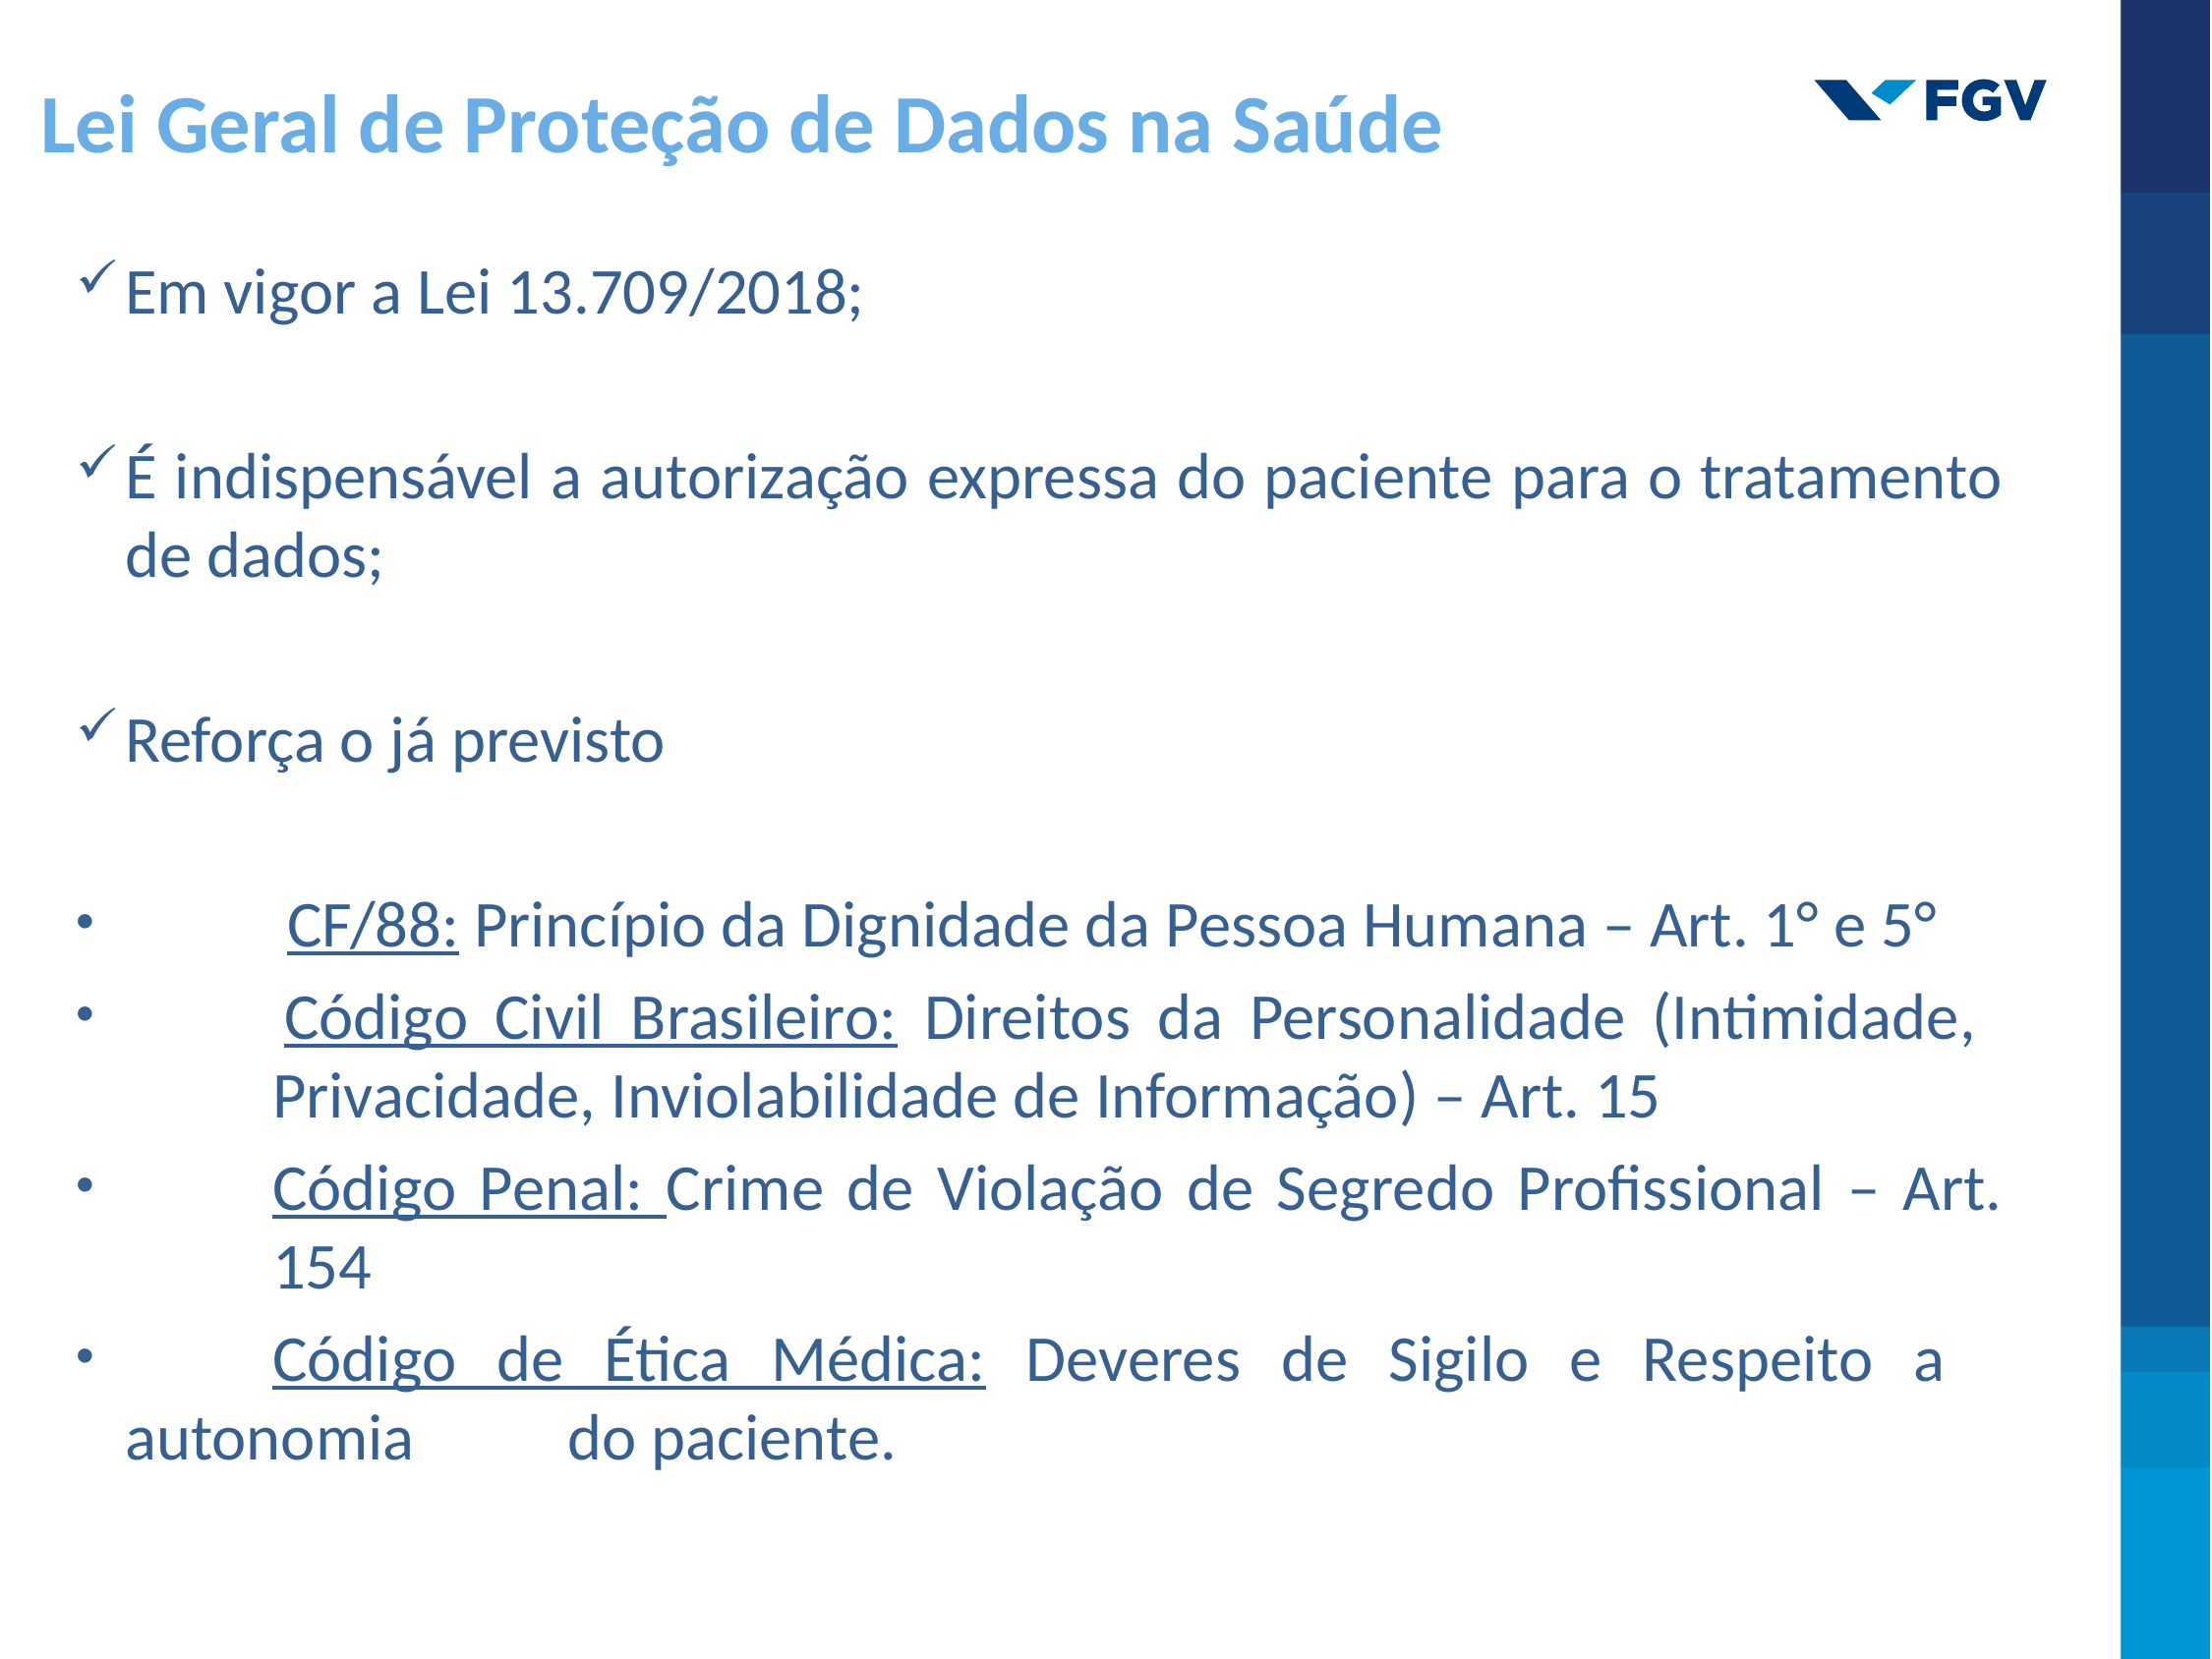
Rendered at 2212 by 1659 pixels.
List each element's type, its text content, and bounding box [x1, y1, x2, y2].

list Em vigor a Lei 13.709/2018; É indispensável a autorização expressa do paciente para o tratamento de dados; Reforça o já previsto CF/88: Princípio da Dignidade da Pessoa Humana – Art. 1° e 5° Código Civil Brasileiro: Direitos da Personalidade (Intimidade, Privacidade, Inviolabilidade de Informação) – Art. 15 Código Penal: Crime de Violação de Segredo Profissional – Art. 154 Código de Ética Médica: Deveres de Sigilo e Respeito a autonomia do paciente. [61, 241, 2019, 1617]
list Lei Geral de Proteção de Dados na Saúde [26, 40, 1721, 198]
picture [2, 0, 2210, 1659]
